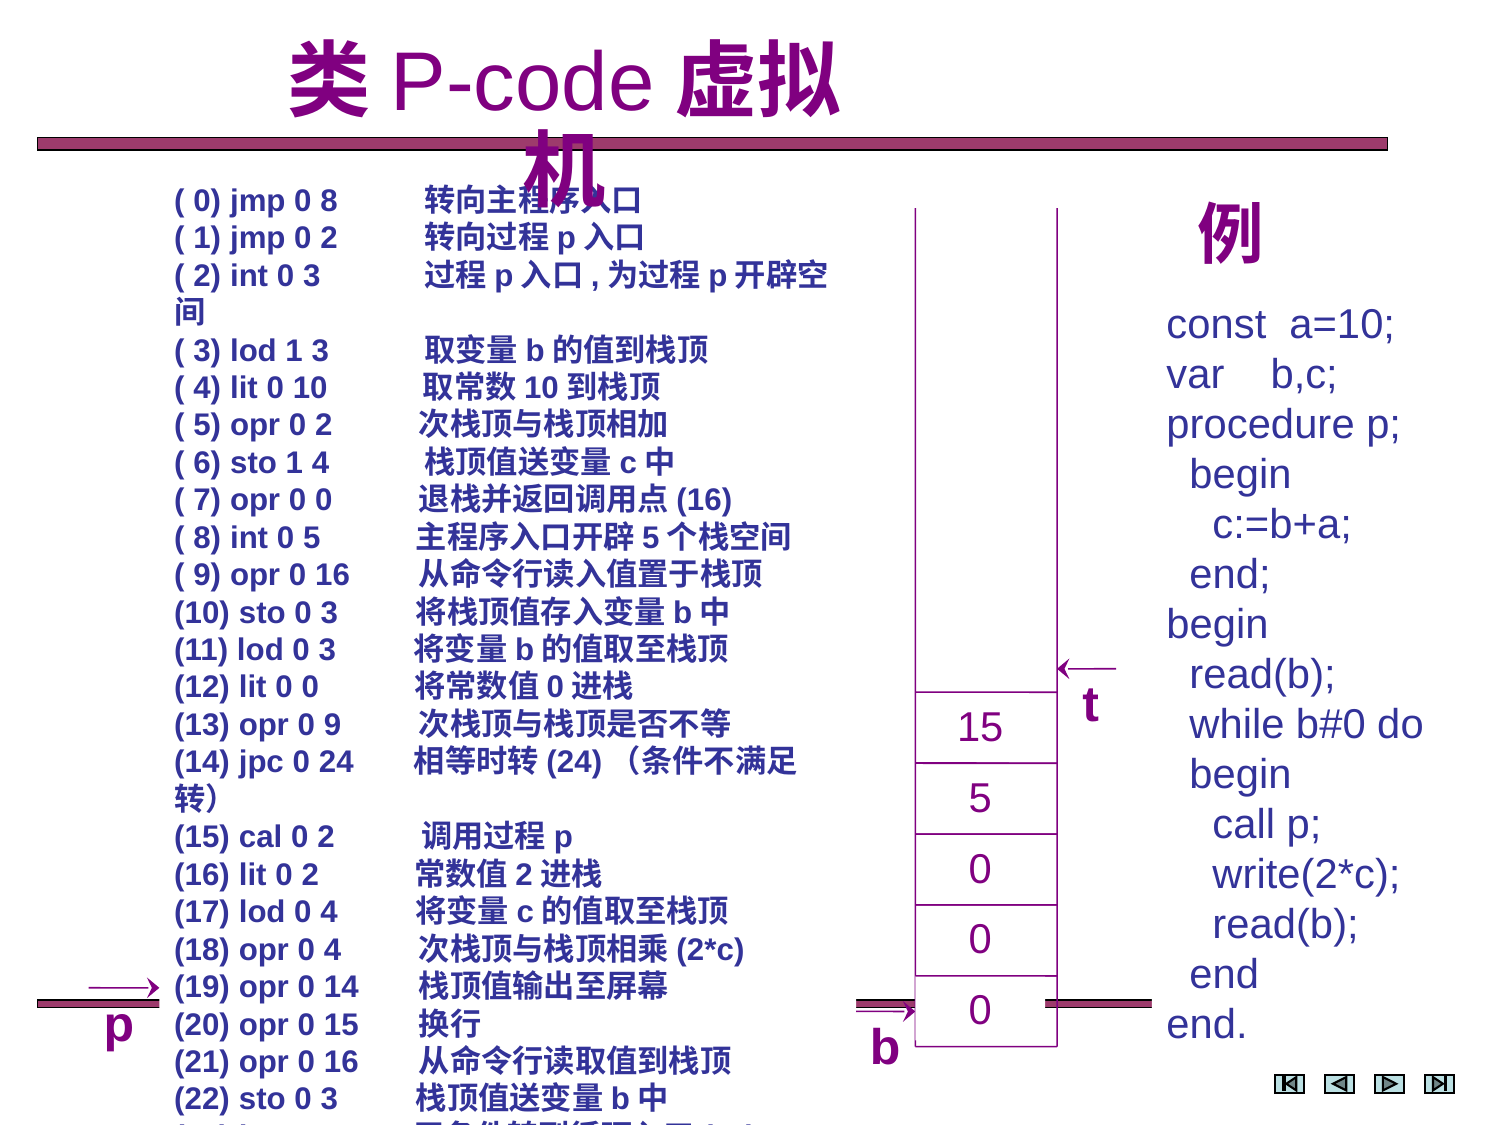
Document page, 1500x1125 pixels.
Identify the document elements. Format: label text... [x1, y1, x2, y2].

text_box 0 [915, 976, 1046, 1041]
text_box 0 [915, 835, 1046, 899]
text_box b [854, 1007, 916, 1082]
text_box 例 const a=10; var b,c; procedure p; begin c:=b+a; end; begin read(b); while b#0 do begin call p; write(2*c); read(b); end end. [1151, 184, 1471, 1055]
text_box t [1067, 664, 1115, 740]
text_box p [88, 983, 149, 1059]
text_box [1424, 1074, 1455, 1093]
text_box [1374, 1074, 1405, 1093]
text_box ( 0) jmp 0 8 转向主程序入口 ( 1) jmp 0 2 转向过程p入口 ( 2) int 0 3 过程p入口,为过程p开辟空间 ( 3) lod 1 3 取变量b的值到栈顶 ( 4) lit 0 10 取常数10到栈顶 ( 5) opr 0 2 次栈顶与栈顶相加 ( 6) sto 1 4 栈顶值送变量c中 ( 7) opr 0 0 退栈并返回调用点(16) ( 8) int 0 5 主程序入口开辟5个栈空间 ( 9) opr 0 16 从命令行读入值置于栈顶 (10) sto 0 3 将栈顶值存入变量b中 (11) lod 0 3 将变量b的值取至栈顶 (12) lit 0 0 将常数值0进栈 (13) opr 0 9 次栈顶与栈顶是否不等 (14) jpc 0 24 相等时转(24)（条件不满足转） (15) cal 0 2 调用过程p (16) lit 0 2 常数值2进栈 (17) lod 0 4 将变量c的值取至栈顶 (18) opr 0 4 次栈顶与栈顶相乘(2*c) (19) opr 0 14 栈顶值输出至屏幕 (20) opr 0 15 换行 (21) opr 0 16 从命令行读取值到栈顶 (22) sto 0 3 栈顶值送变量b中 (23) jmp 0 11 无条件转到循环入口(11) (24) opr 0 0 结束退栈 [159, 172, 857, 1125]
text_box 5 [915, 763, 1046, 829]
text_box [902, 1001, 910, 1007]
text_box [1324, 1074, 1355, 1093]
text_box 15 [915, 692, 1046, 758]
text_box [146, 977, 160, 997]
text_box [1274, 1074, 1305, 1093]
text_box 0 [915, 905, 1046, 970]
text_box 类P-code虚拟机 [248, 30, 880, 226]
text_box [1057, 658, 1070, 678]
